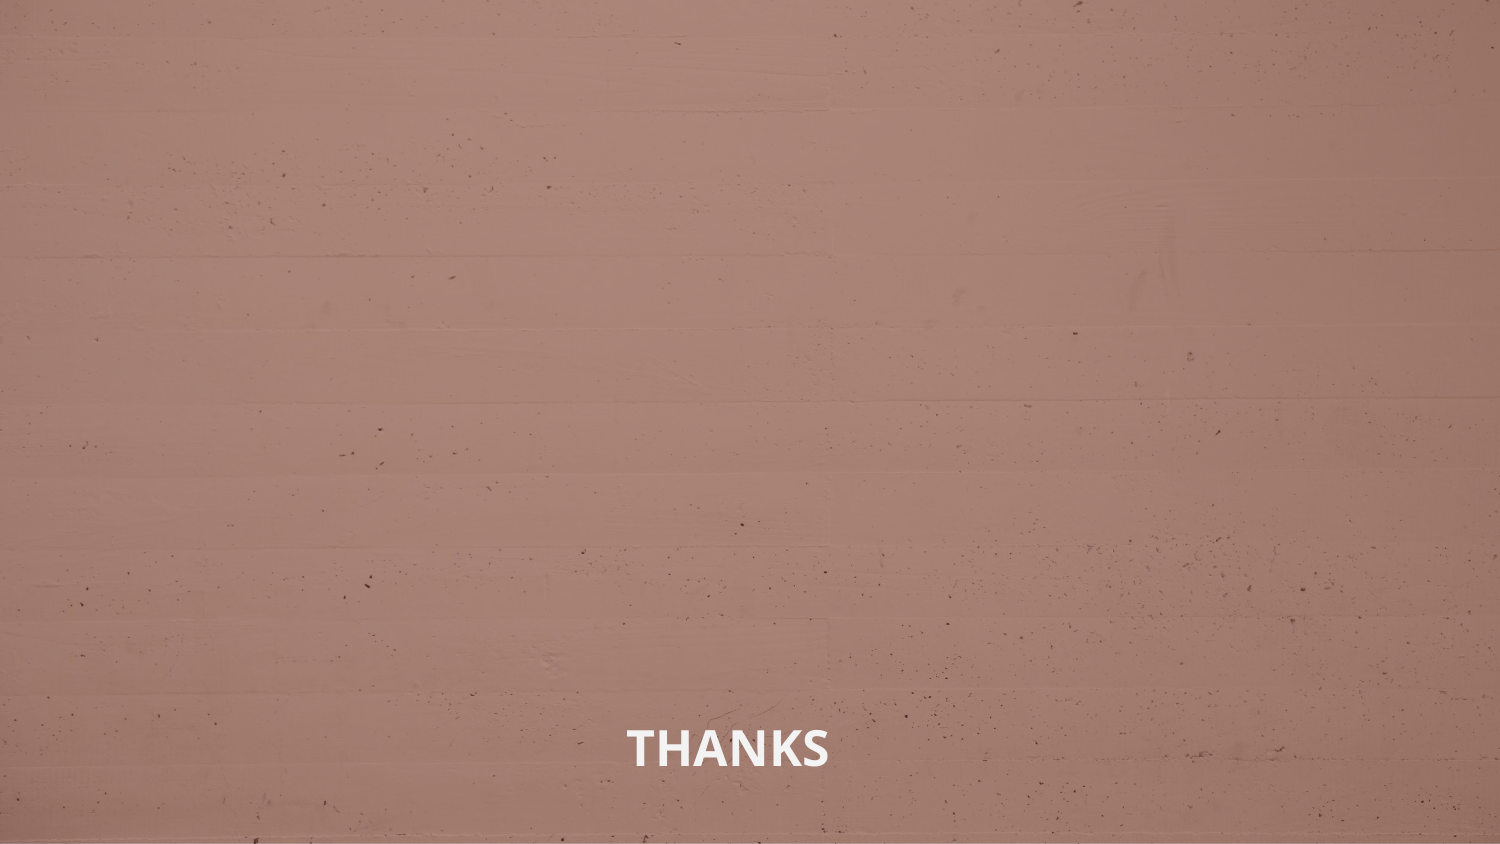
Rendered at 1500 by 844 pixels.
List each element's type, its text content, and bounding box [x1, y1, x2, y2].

title THANKS [166, 648, 1291, 844]
